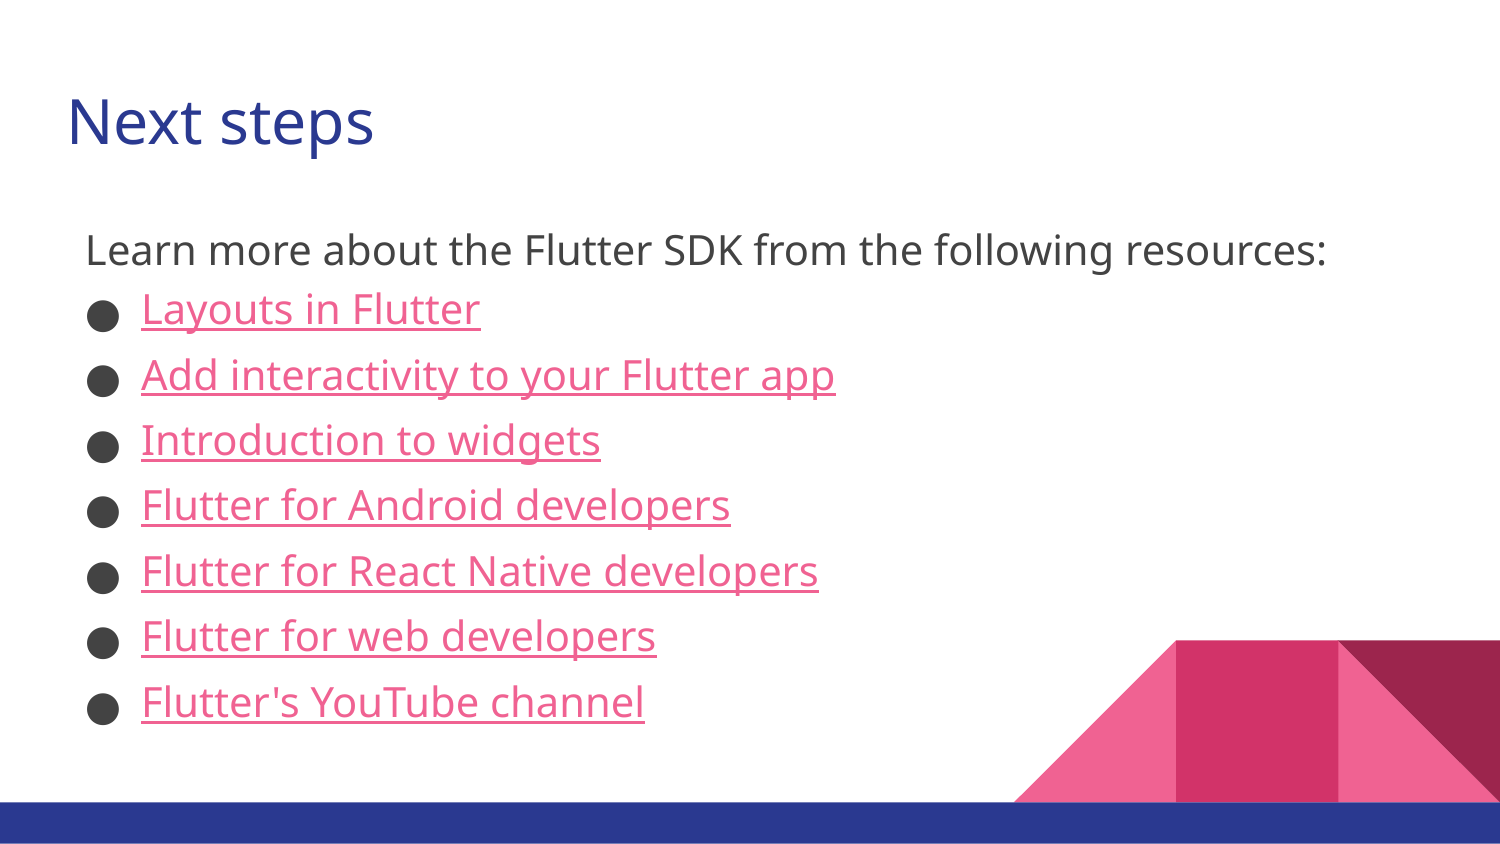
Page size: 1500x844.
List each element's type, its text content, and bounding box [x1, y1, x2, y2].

list Learn more about the Flutter SDK from the following resources: Layouts in Flutter Add interactivity to your Flutter app Introduction to widgets Flutter for Android developers Flutter for React Native developers Flutter for web developers Flutter's YouTube channel [51, 201, 1449, 750]
title Next steps [51, 67, 1449, 167]
